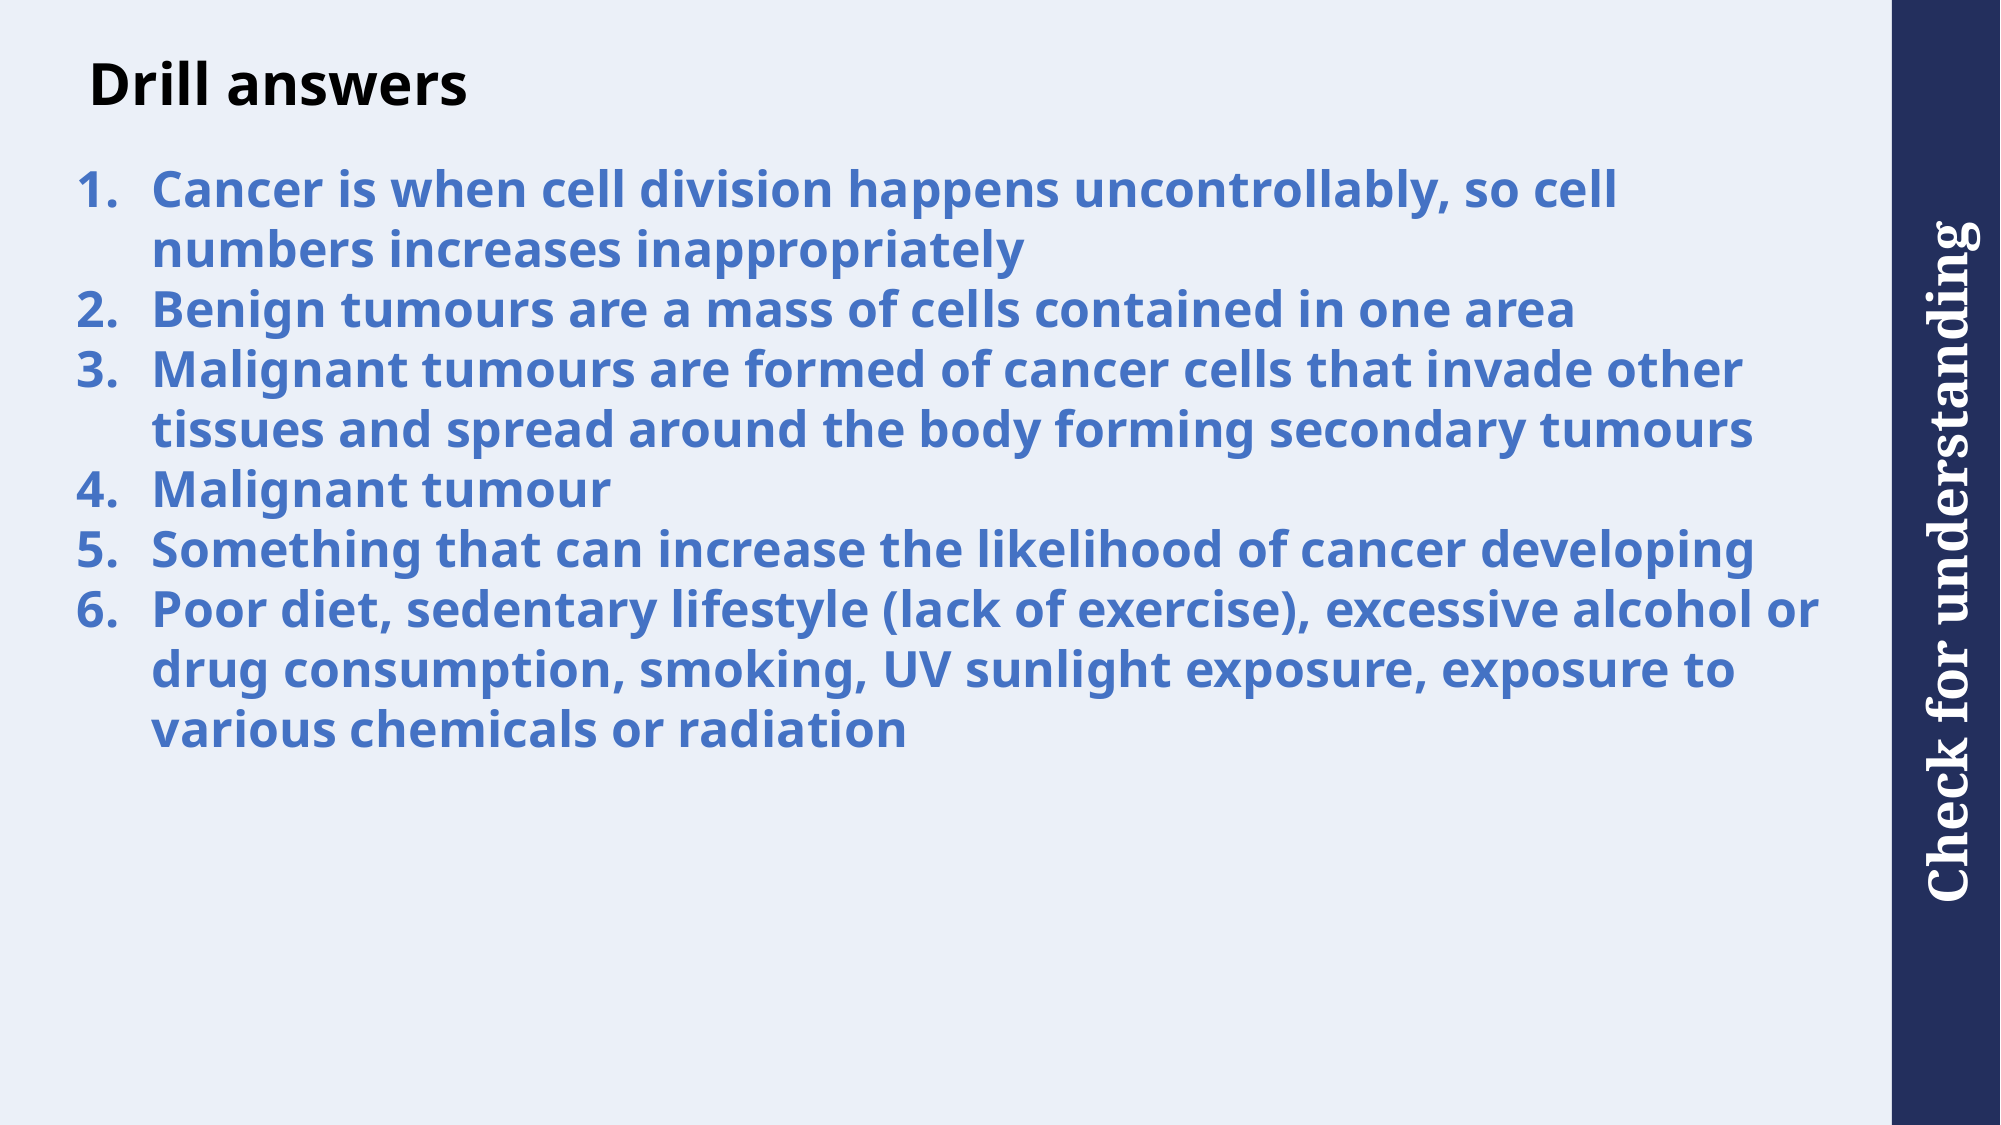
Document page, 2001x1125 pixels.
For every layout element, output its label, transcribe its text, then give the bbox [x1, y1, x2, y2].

title Drill answers [88, 0, 1831, 119]
text_box Cancer is when cell division happens uncontrollably, so cell numbers increases inappropriately Benign tumours are a mass of cells contained in one area Malignant tumours are formed of cancer cells that invade other tissues and spread around the body forming secondary tumours Malignant tumour Something that can increase the likelihood of cancer developing Poor diet, sedentary lifestyle (lack of exercise), excessive alcohol or drug consumption, smoking, UV sunlight exposure, exposure to various chemicals or radiation [62, 150, 1869, 766]
